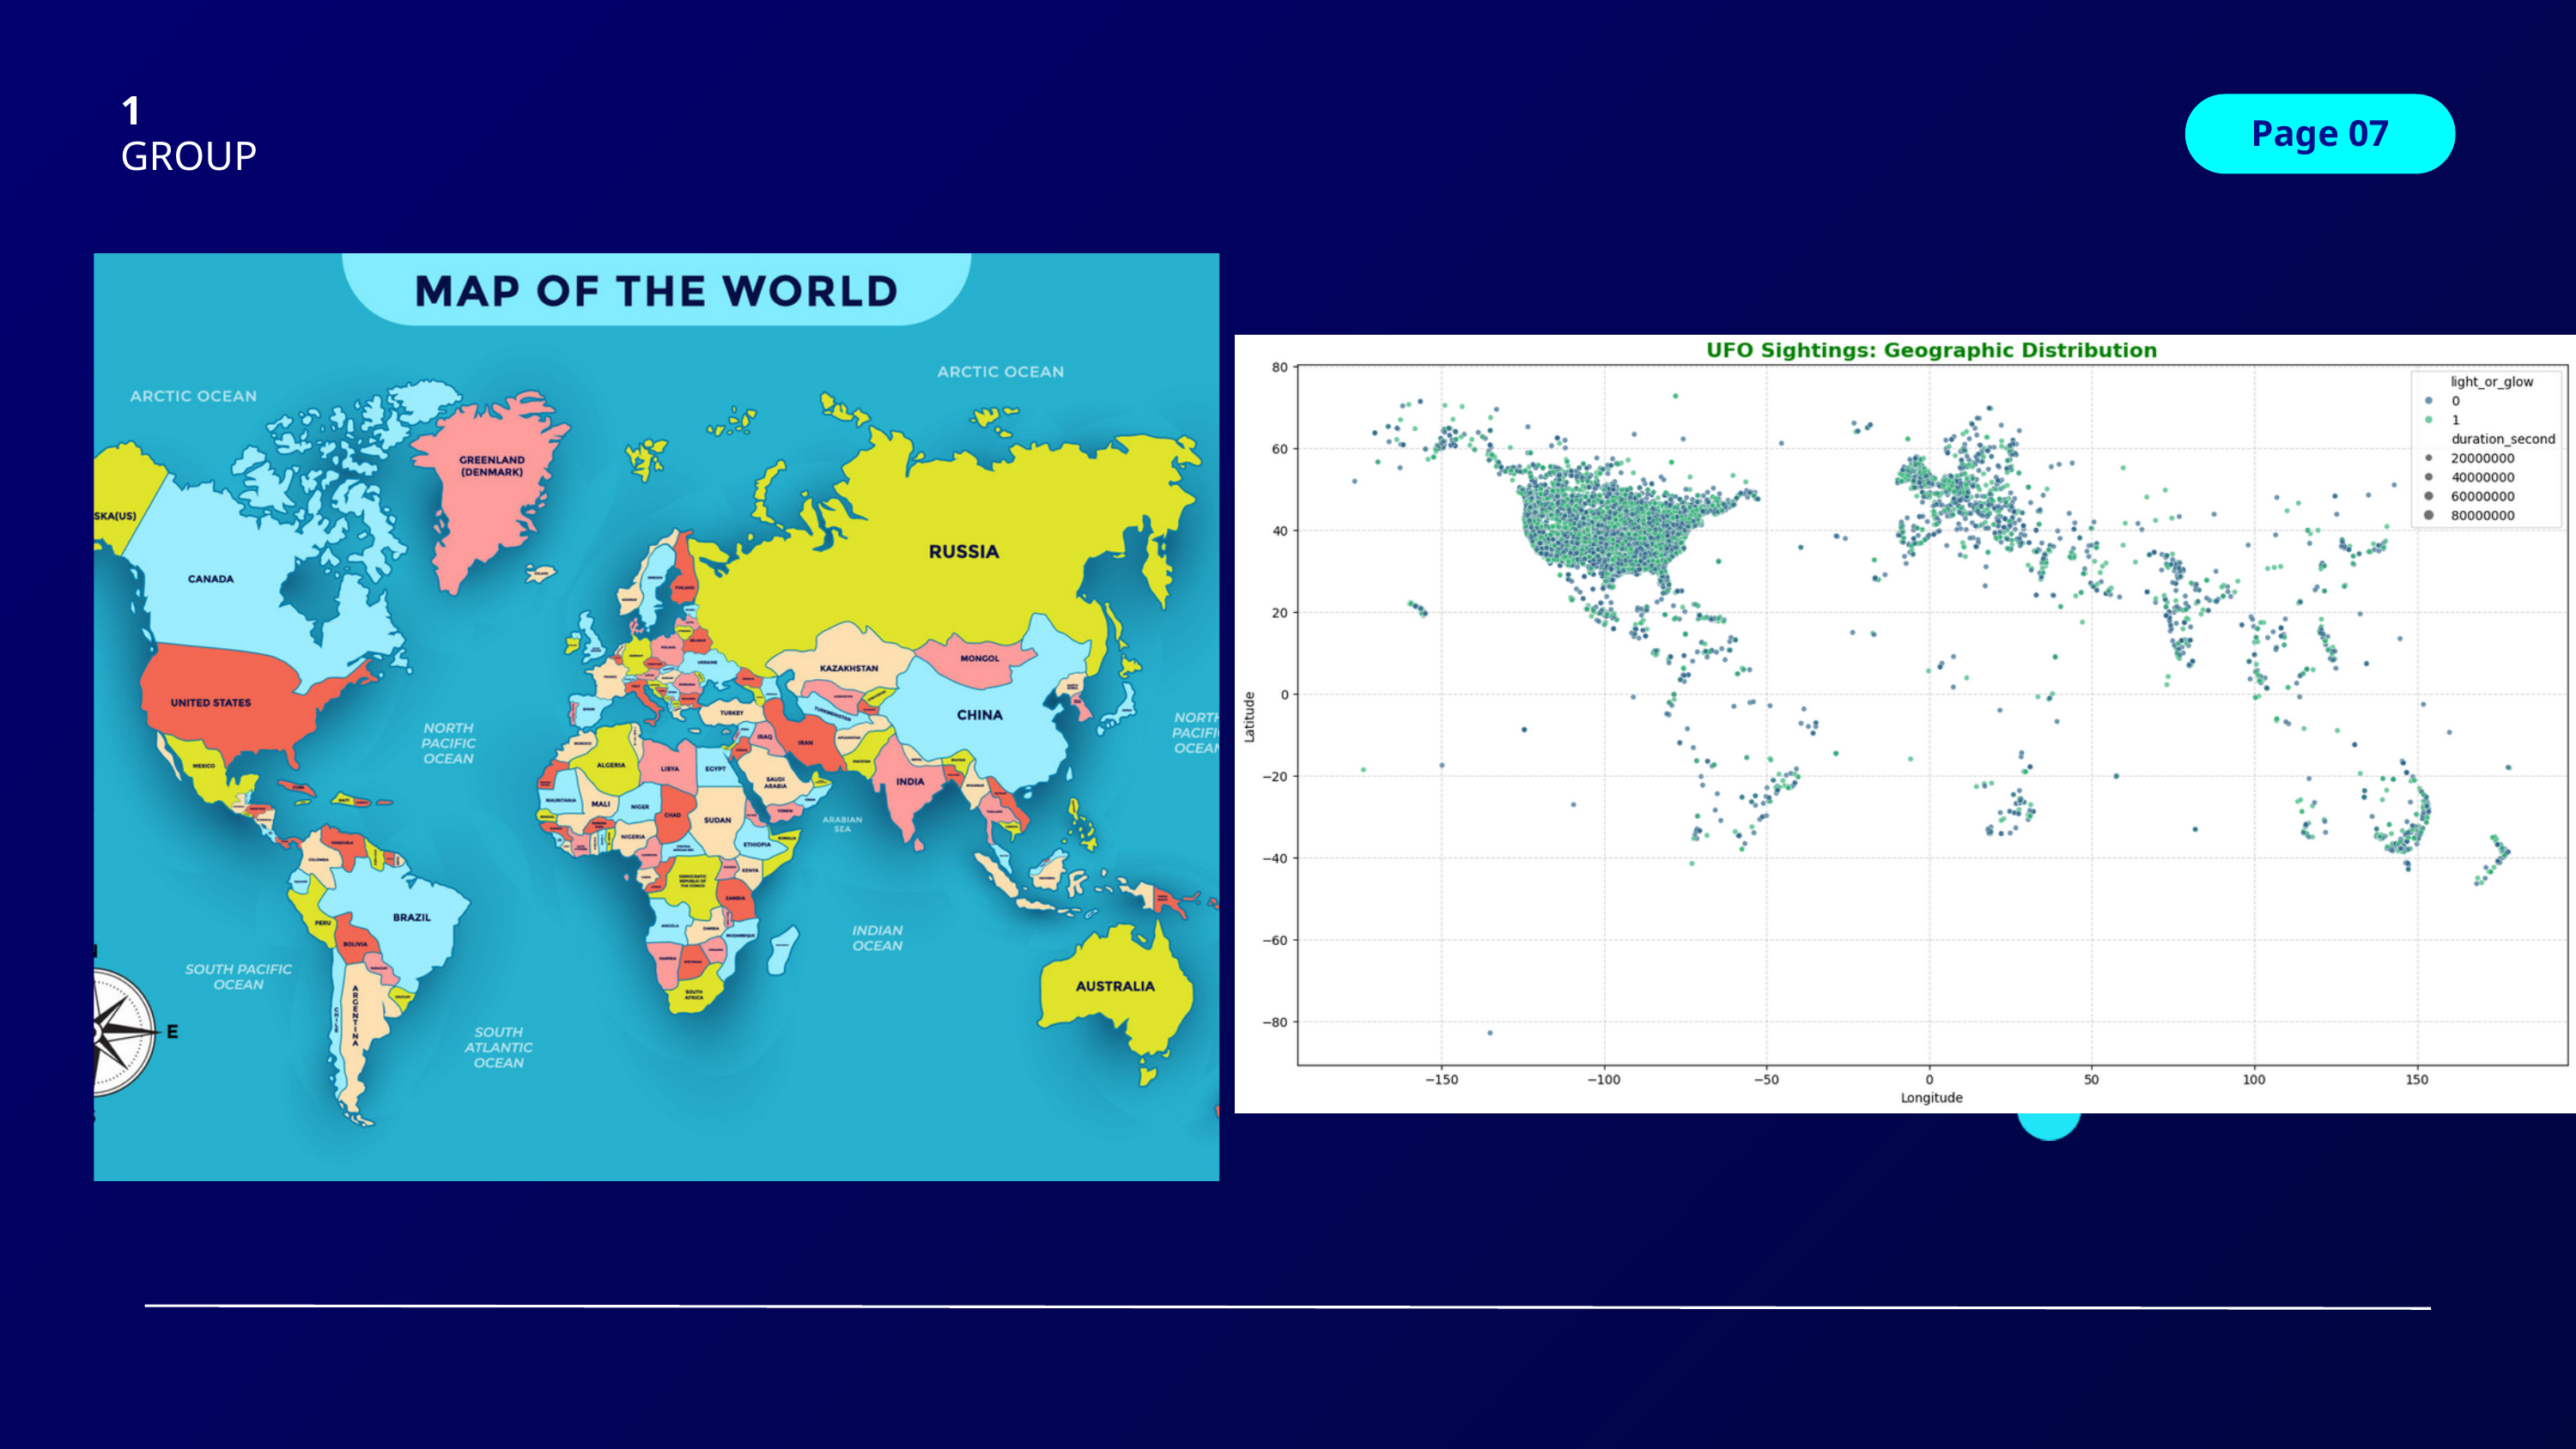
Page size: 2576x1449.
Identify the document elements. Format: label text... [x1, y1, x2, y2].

text_box [1235, 335, 2576, 1113]
text_box [1856, 1113, 2576, 1141]
text_box [94, 253, 1220, 1181]
text_box GROUP [120, 123, 369, 179]
text_box 1 [120, 77, 369, 123]
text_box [2184, 94, 2456, 174]
